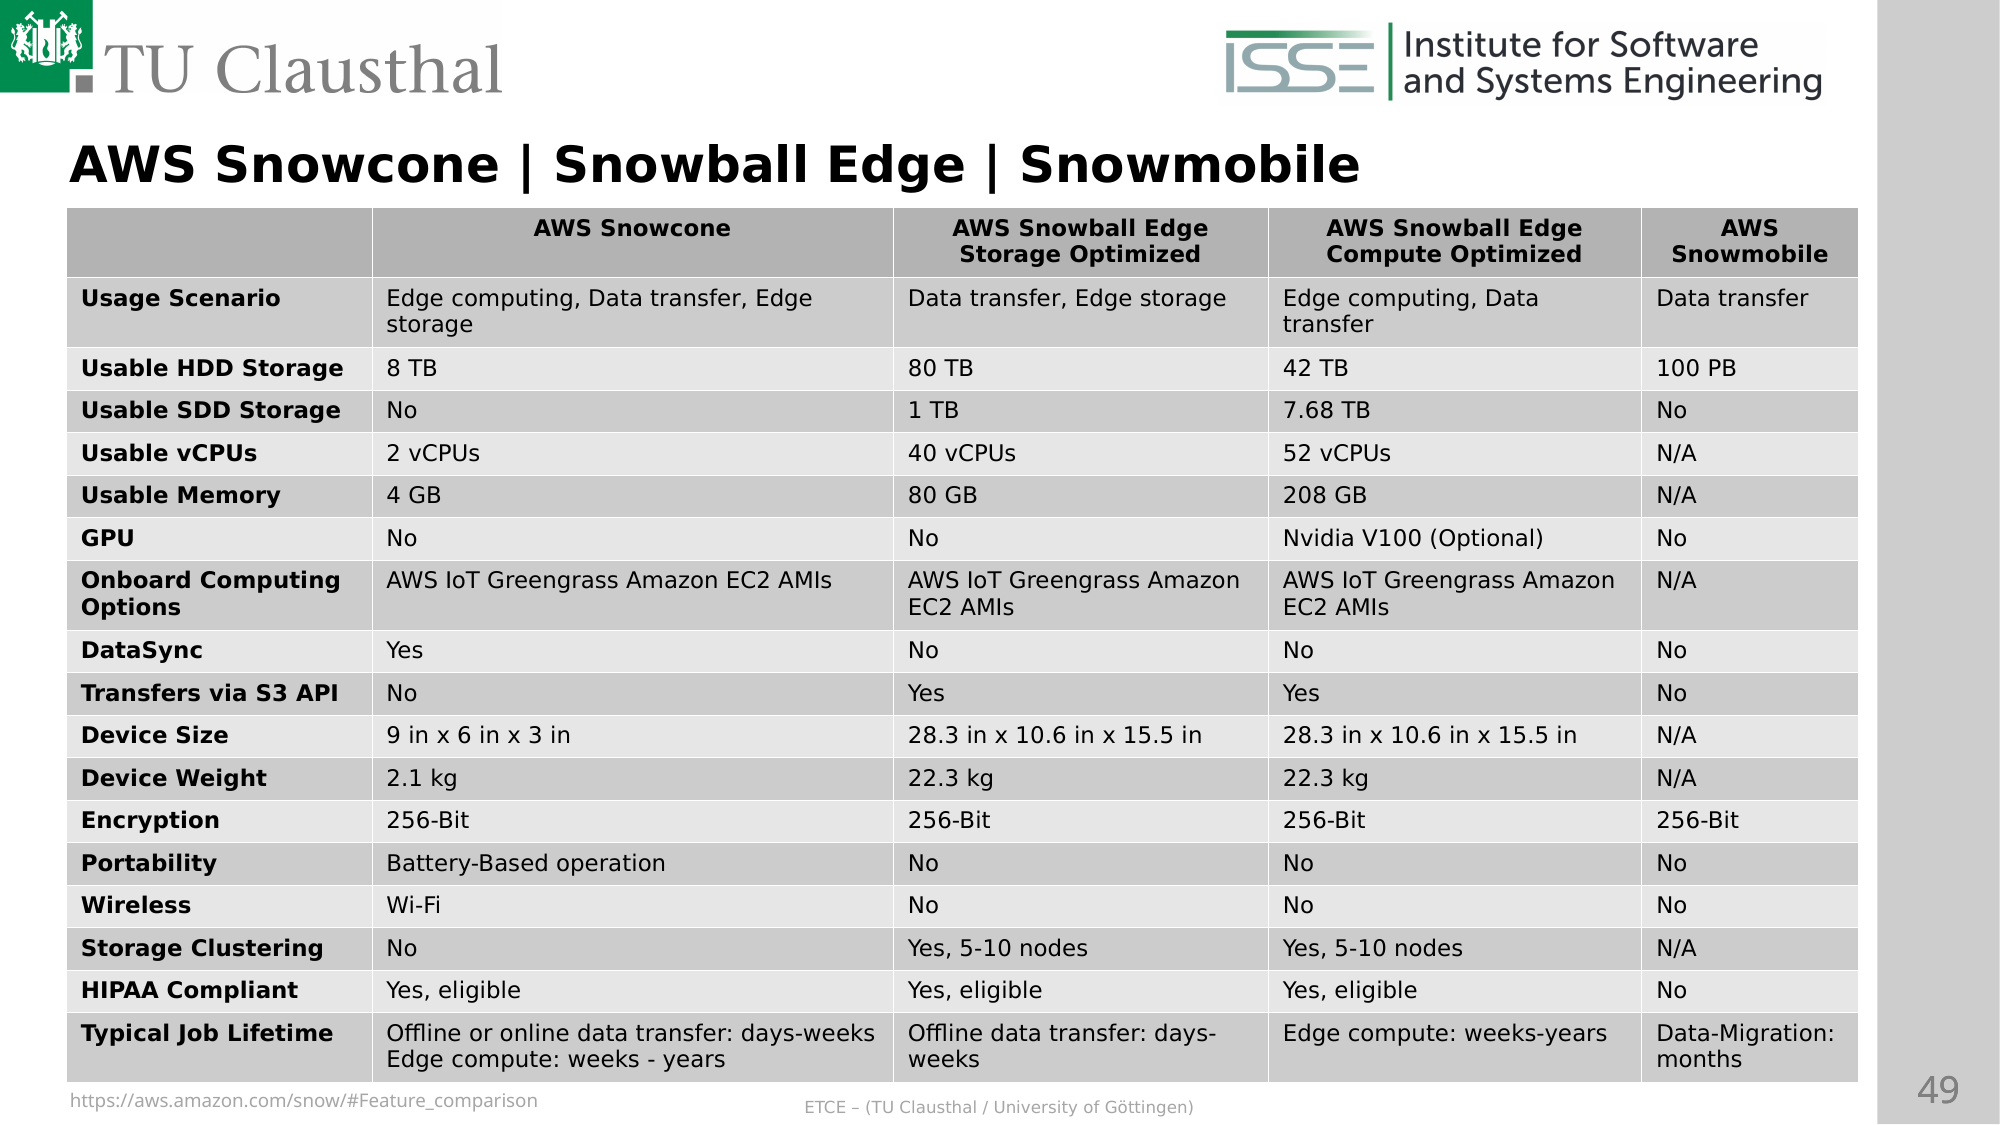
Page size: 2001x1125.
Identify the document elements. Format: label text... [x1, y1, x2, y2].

table_cell Storage Clustering [67, 928, 372, 970]
table_cell AWS IoT Greengrass Amazon EC2 AMIs [1269, 561, 1641, 630]
table_cell Usable vCPUs [67, 433, 372, 475]
table_cell Yes [373, 631, 893, 672]
table_cell N/A [1642, 561, 1858, 630]
table_cell 22.3 kg [1269, 758, 1641, 800]
picture [1218, 22, 1827, 107]
table_header AWS Snowcone [373, 208, 893, 277]
table_cell Offline data transfer: days-weeks [894, 1013, 1268, 1082]
table_cell 100 PB [1642, 348, 1858, 390]
table_cell Yes, eligible [894, 971, 1268, 1012]
table_cell N/A [1642, 476, 1858, 517]
text_box AWS Snowcone | Snowball Edge | Snowmobile [54, 125, 1819, 208]
table_cell No [1269, 631, 1641, 672]
table_cell No [1642, 631, 1858, 672]
table_cell No [373, 928, 893, 970]
table_cell No [1269, 886, 1641, 927]
table_cell 22.3 kg [894, 758, 1268, 800]
table_cell 40 vCPUs [894, 433, 1268, 475]
table_cell HIPAA Compliant [67, 971, 372, 1012]
table_cell 80 GB [894, 476, 1268, 517]
table_cell Usage Scenario [67, 278, 372, 347]
table_cell No [1642, 971, 1858, 1012]
table_cell No [1642, 518, 1858, 560]
table_cell Battery-Based operation [373, 843, 893, 885]
table_cell Typical Job Lifetime [67, 1013, 372, 1082]
table_cell Edge computing, Data transfer, Edge storage [373, 278, 893, 347]
table_cell 7.68 TB [1269, 391, 1641, 432]
table_cell N/A [1642, 758, 1858, 800]
table_cell No [894, 886, 1268, 927]
table_cell Usable Memory [67, 476, 372, 517]
table_cell No [1642, 843, 1858, 885]
table_cell 256-Bit [373, 801, 893, 842]
table_cell Data-Migration: months [1642, 1013, 1858, 1082]
table_cell Onboard Computing Options [67, 561, 372, 630]
table_cell Usable SDD Storage [67, 391, 372, 432]
table_cell Device Size [67, 716, 372, 757]
table_cell No [1642, 886, 1858, 927]
table_cell 2.1 kg [373, 758, 893, 800]
table_cell Portability [67, 843, 372, 885]
table_header AWS Snowmobile [1642, 208, 1858, 277]
table_cell Encryption [67, 801, 372, 842]
table_cell Yes, eligible [373, 971, 893, 1012]
table_cell GPU [67, 518, 372, 560]
table_cell Transfers via S3 API [67, 673, 372, 715]
table_header AWS Snowball Edge Storage Optimized [894, 208, 1268, 277]
table_cell Yes, eligible [1269, 971, 1641, 1012]
table_cell No [894, 843, 1268, 885]
table_cell No [894, 631, 1268, 672]
table_cell Yes [894, 673, 1268, 715]
table_cell Yes, 5-10 nodes [1269, 928, 1641, 970]
table_cell 52 vCPUs [1269, 433, 1641, 475]
text_box https://aws.amazon.com/snow/#Feature_comparison [54, 1081, 1245, 1119]
table_cell Data transfer [1642, 278, 1858, 347]
table_cell 256-Bit [894, 801, 1268, 842]
table_cell DataSync [67, 631, 372, 672]
table_cell Yes, 5-10 nodes [894, 928, 1268, 970]
table_cell Edge computing, Data transfer [1269, 278, 1641, 347]
table_cell Yes [1269, 673, 1641, 715]
table_cell 256-Bit [1642, 801, 1858, 842]
table_header AWS Snowball Edge Compute Optimized [1269, 208, 1641, 277]
table_cell 42 TB [1269, 348, 1641, 390]
table_cell No [1269, 843, 1641, 885]
table_cell No [1642, 673, 1858, 715]
table_cell 2 vCPUs [373, 433, 893, 475]
table_cell N/A [1642, 716, 1858, 757]
table_cell 4 GB [373, 476, 893, 517]
table_cell Device Weight [67, 758, 372, 800]
table_cell 28.3 in x 10.6 in x 15.5 in [894, 716, 1268, 757]
table_cell 9 in x 6 in x 3 in [373, 716, 893, 757]
picture [0, 0, 502, 93]
table_header [67, 208, 372, 277]
table_cell N/A [1642, 433, 1858, 475]
table_cell No [894, 518, 1268, 560]
table_cell 8 TB [373, 348, 893, 390]
table_cell AWS IoT Greengrass Amazon EC2 AMIs [373, 561, 893, 630]
table_cell 208 GB [1269, 476, 1641, 517]
table_cell 256-Bit [1269, 801, 1641, 842]
table_cell No [373, 673, 893, 715]
table_cell No [373, 391, 893, 432]
table_cell 1 TB [894, 391, 1268, 432]
table_cell Data transfer, Edge storage [894, 278, 1268, 347]
table_cell Edge compute: weeks-years [1269, 1013, 1641, 1082]
table_cell N/A [1642, 928, 1858, 970]
table_cell 28.3 in x 10.6 in x 15.5 in [1269, 716, 1641, 757]
table_cell No [373, 518, 893, 560]
table_cell AWS IoT Greengrass Amazon EC2 AMIs [894, 561, 1268, 630]
table_cell Nvidia V100 (Optional) [1269, 518, 1641, 560]
table_cell Usable HDD Storage [67, 348, 372, 390]
table_cell Offline or online data transfer: days-weeks Edge compute: weeks - years [373, 1013, 893, 1082]
table_cell 80 TB [894, 348, 1268, 390]
table_cell Wi-Fi [373, 886, 893, 927]
table_cell No [1642, 391, 1858, 432]
table_cell Wireless [67, 886, 372, 927]
